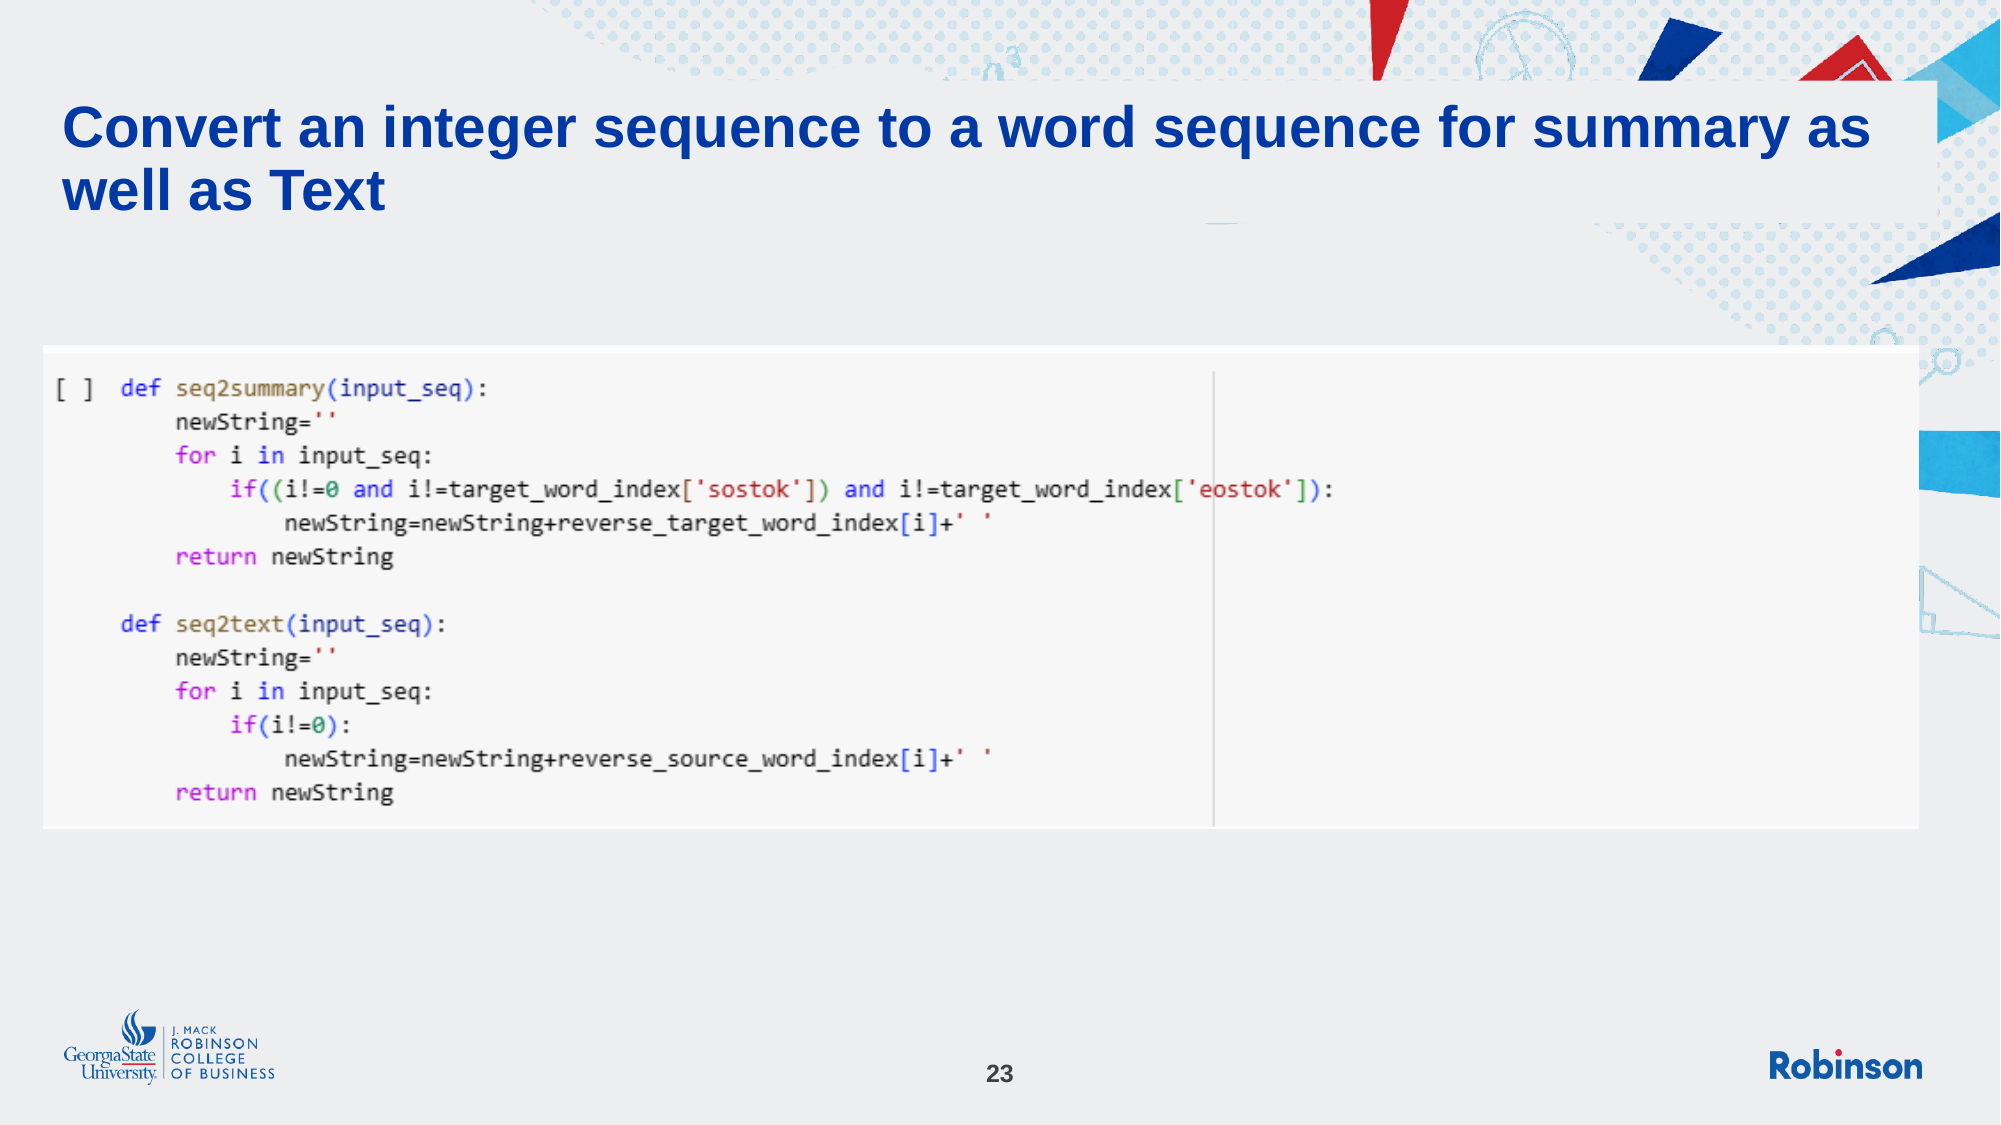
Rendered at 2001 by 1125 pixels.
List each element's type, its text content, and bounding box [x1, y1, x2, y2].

slide_number ‹#› [774, 1042, 1225, 1103]
title Convert an integer sequence to a word sequence for summary as well as Text [62, 80, 1938, 223]
picture [0, 0, 2000, 1125]
